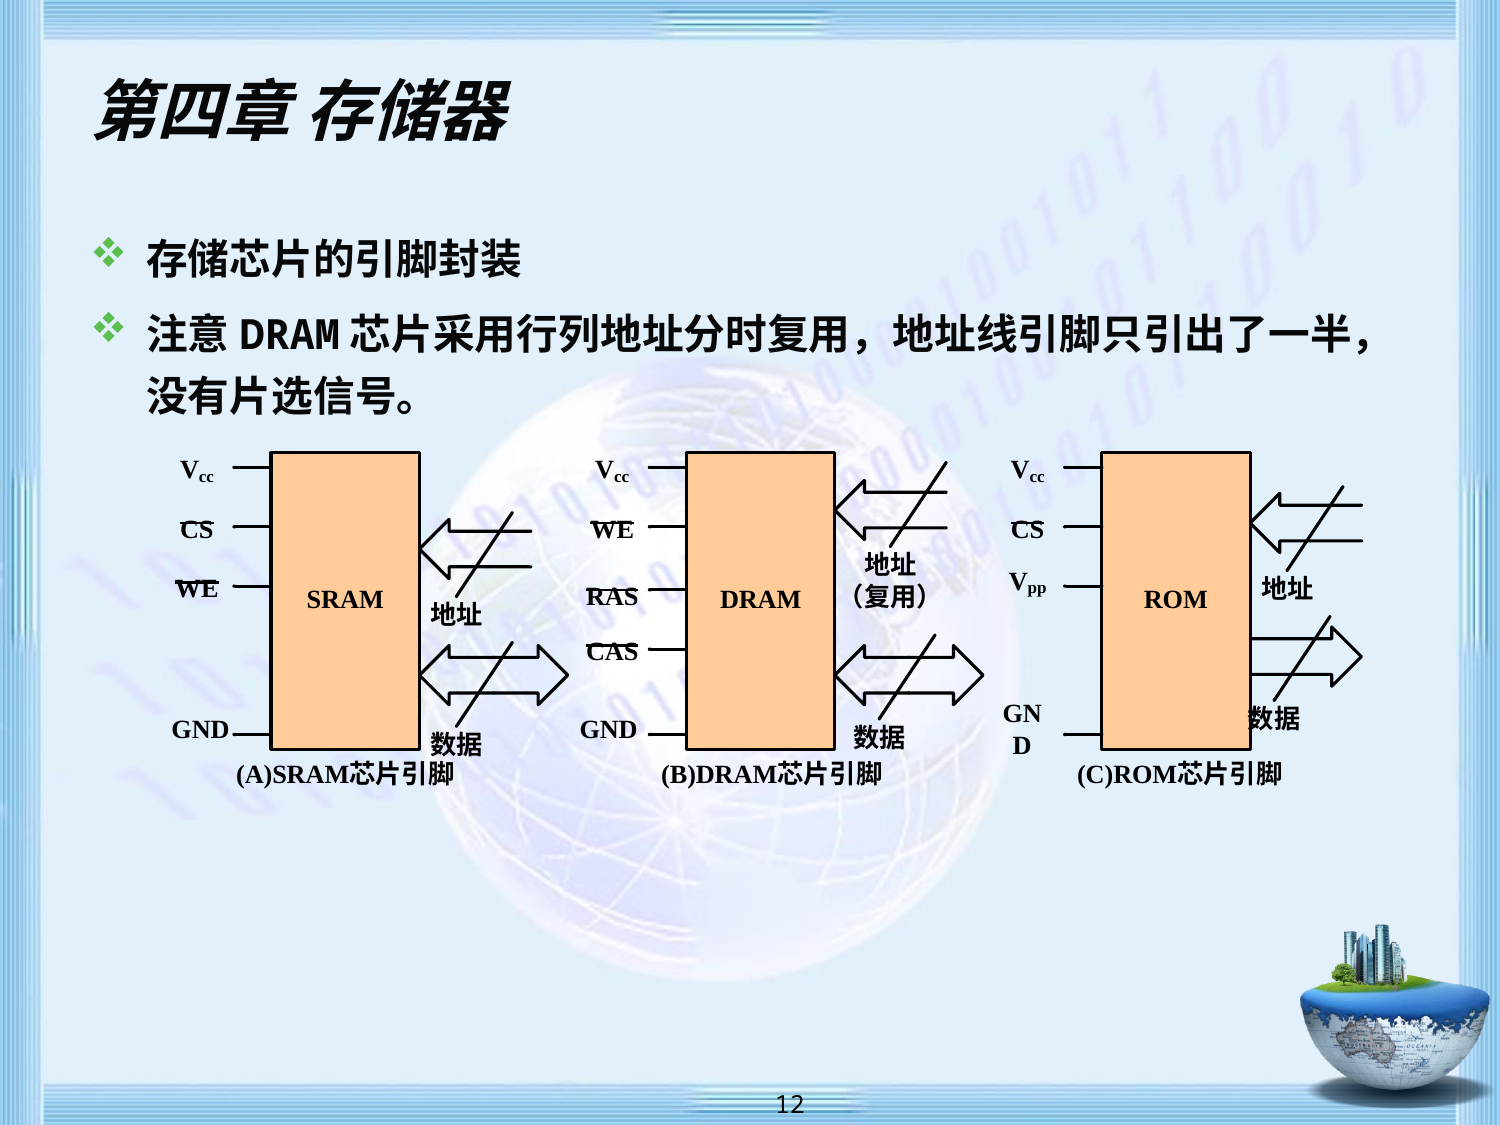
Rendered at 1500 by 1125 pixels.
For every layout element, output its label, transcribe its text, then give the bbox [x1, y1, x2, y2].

title 第四章 存储器 [75, 37, 1425, 180]
footer 12 [512, 1072, 988, 1113]
list 存储芯片的引脚封装 注意DRAM芯片采用行列地址分时复用，地址线引脚只引出了一半，没有片选信号。 [75, 212, 1425, 1038]
picture [0, 0, 1500, 1125]
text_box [147, 444, 1366, 799]
